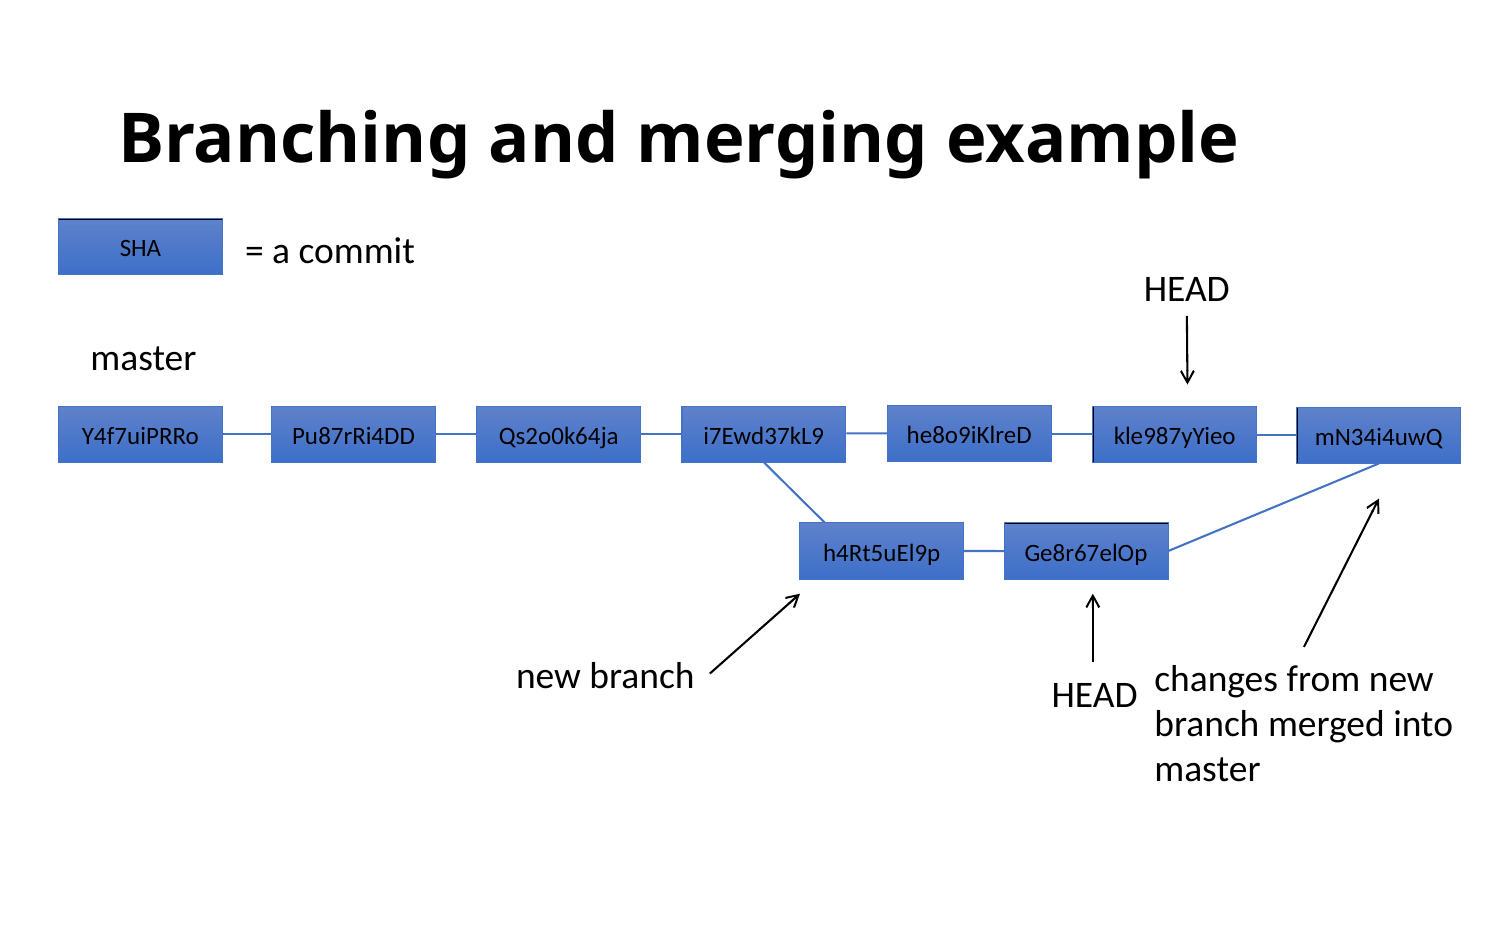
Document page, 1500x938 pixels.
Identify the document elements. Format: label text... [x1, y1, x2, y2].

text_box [1036, 593, 1154, 724]
title Branching and merging example [103, 49, 1397, 232]
text_box mN34i4uwQ [1296, 407, 1461, 464]
text_box Qs2o0k64ja [476, 406, 641, 463]
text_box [763, 462, 825, 523]
text_box he8o9iKlreD [887, 405, 1052, 462]
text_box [1128, 256, 1246, 385]
text_box i7Ewd37kL9 [681, 406, 846, 463]
text_box new branch [501, 643, 710, 704]
text_box changes from new branch merged into master [1139, 646, 1469, 797]
text_box = a commit [230, 218, 430, 279]
text_box master [75, 325, 212, 386]
text_box kle987yYieo [1092, 406, 1257, 463]
text_box h4Rt5uEl9p [799, 522, 964, 580]
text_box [1168, 463, 1379, 551]
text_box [1303, 498, 1379, 647]
text_box Y4f7uiPRRo [58, 406, 223, 463]
text_box SHA [58, 218, 223, 275]
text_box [711, 593, 800, 674]
text_box Ge8r67elOp [1004, 522, 1169, 580]
text_box Pu87rRi4DD [271, 406, 436, 463]
